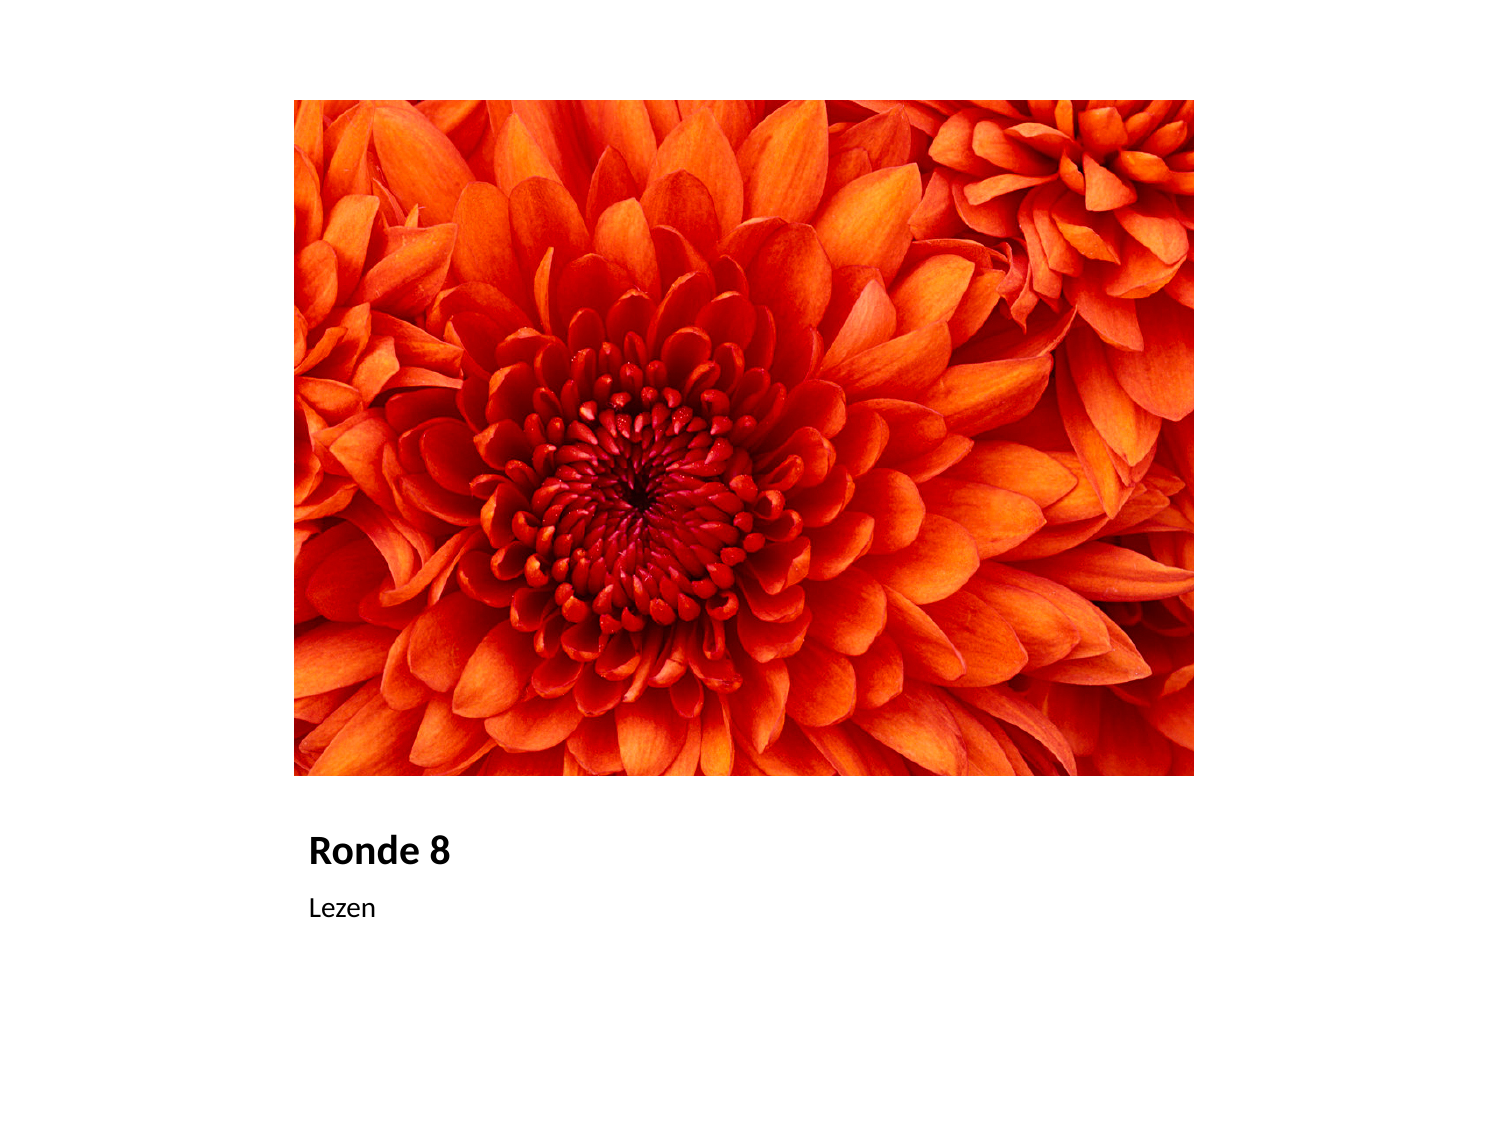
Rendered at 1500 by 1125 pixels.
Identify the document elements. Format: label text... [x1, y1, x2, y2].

picture [293, 100, 1195, 776]
list Lezen [294, 880, 1194, 1013]
title Ronde 8 [294, 787, 1194, 880]
